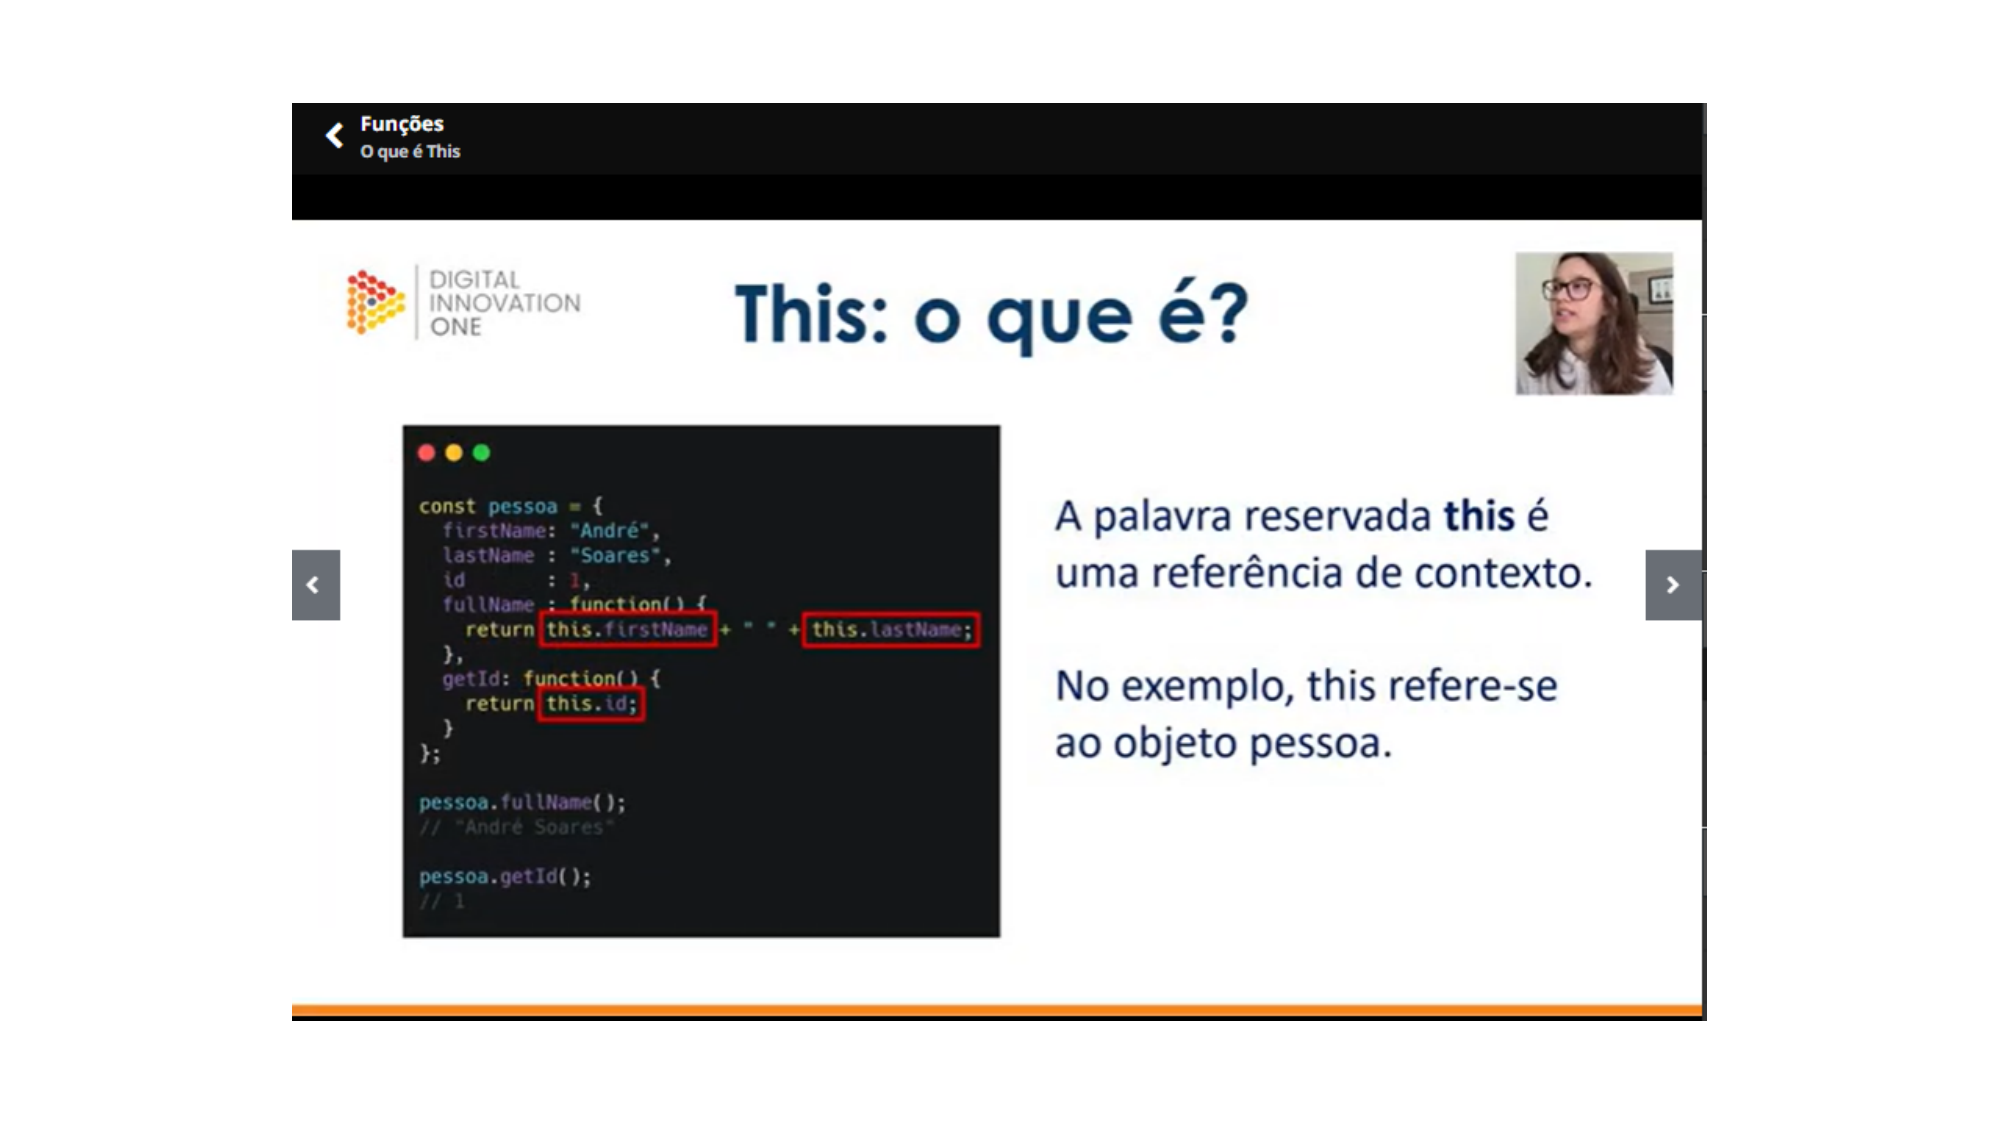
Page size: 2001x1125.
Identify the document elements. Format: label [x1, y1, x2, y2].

picture [292, 103, 1708, 1022]
